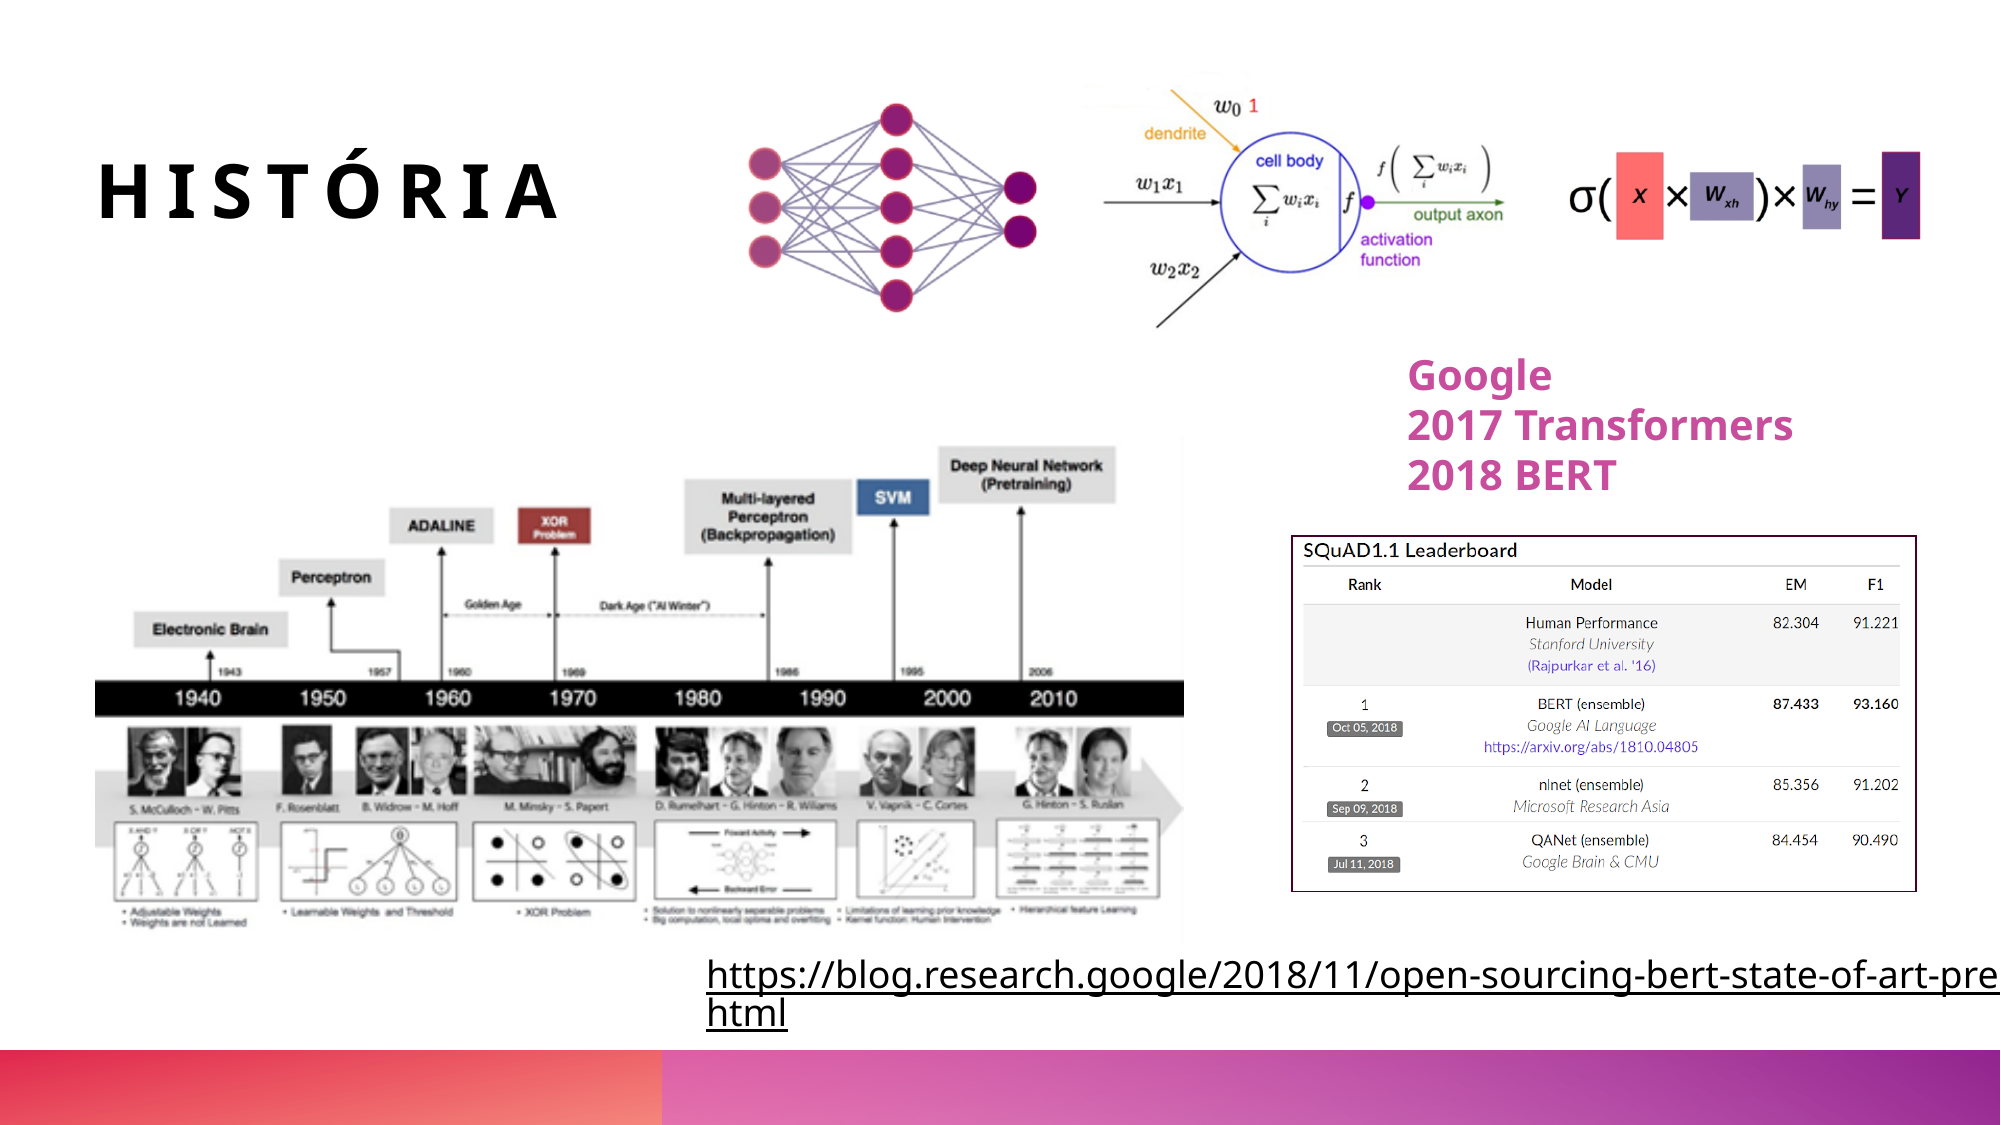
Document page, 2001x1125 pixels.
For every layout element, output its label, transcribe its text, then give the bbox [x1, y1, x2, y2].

picture [95, 436, 1184, 945]
picture [1292, 536, 1916, 891]
picture [1079, 69, 1530, 336]
picture [724, 92, 1063, 339]
picture [1550, 133, 1958, 268]
text_box história [95, 30, 1865, 234]
text_box Google 2017 Transformers 2018 BERT [1317, 341, 2000, 506]
text_box https://blog.research.google/2018/11/open-sourcing-bert-state-of-art-pre.html [691, 943, 2000, 1055]
